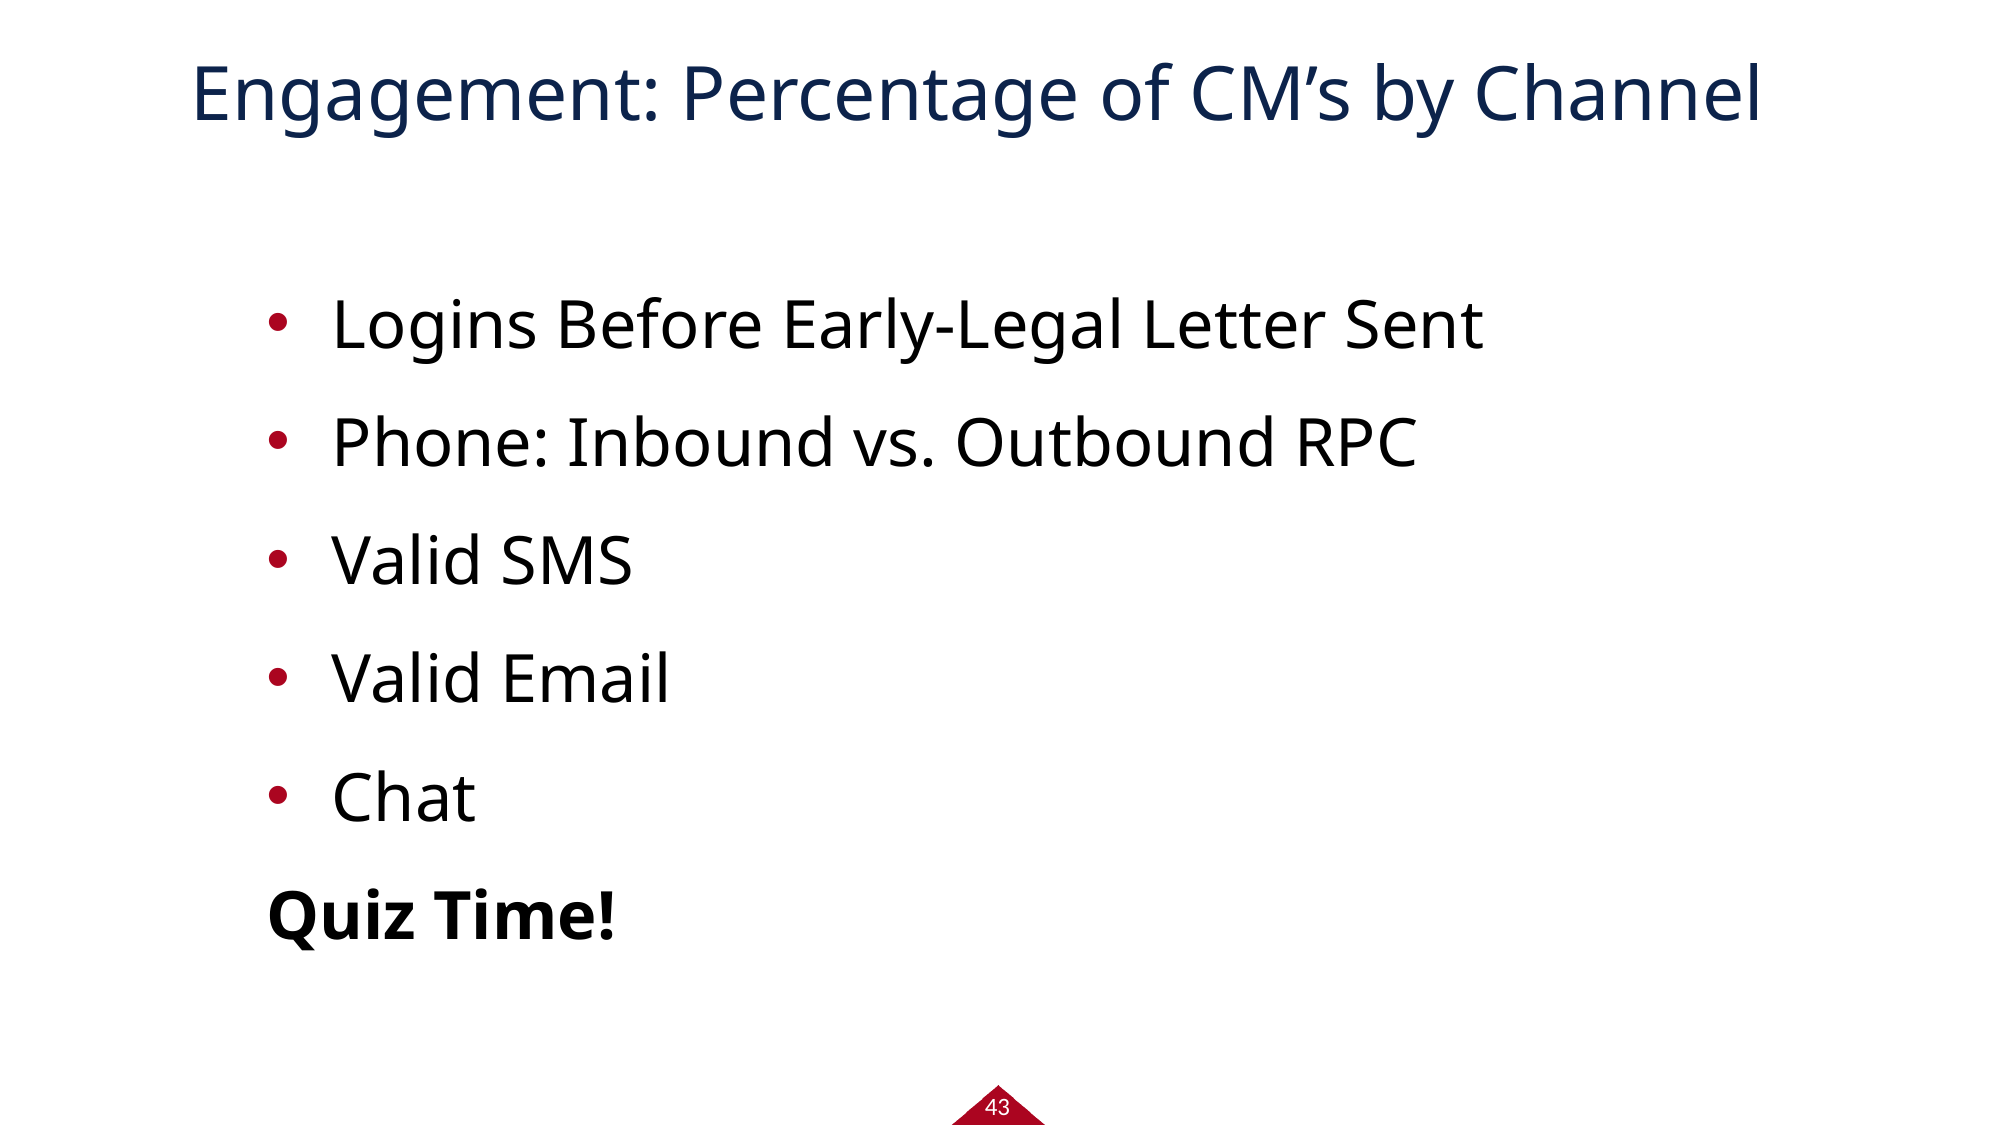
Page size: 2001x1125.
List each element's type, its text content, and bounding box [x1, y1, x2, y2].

title Engagement: Percentage of CM’s by Channel [46, 0, 1909, 181]
picture [1042, 1085, 1046, 1125]
list Logins Before Early-Legal Letter Sent Phone: Inbound vs. Outbound RPC Valid SMS Valid Email Chat Quiz Time! [251, 273, 1640, 1062]
slide_number 43 [953, 1075, 1042, 1125]
